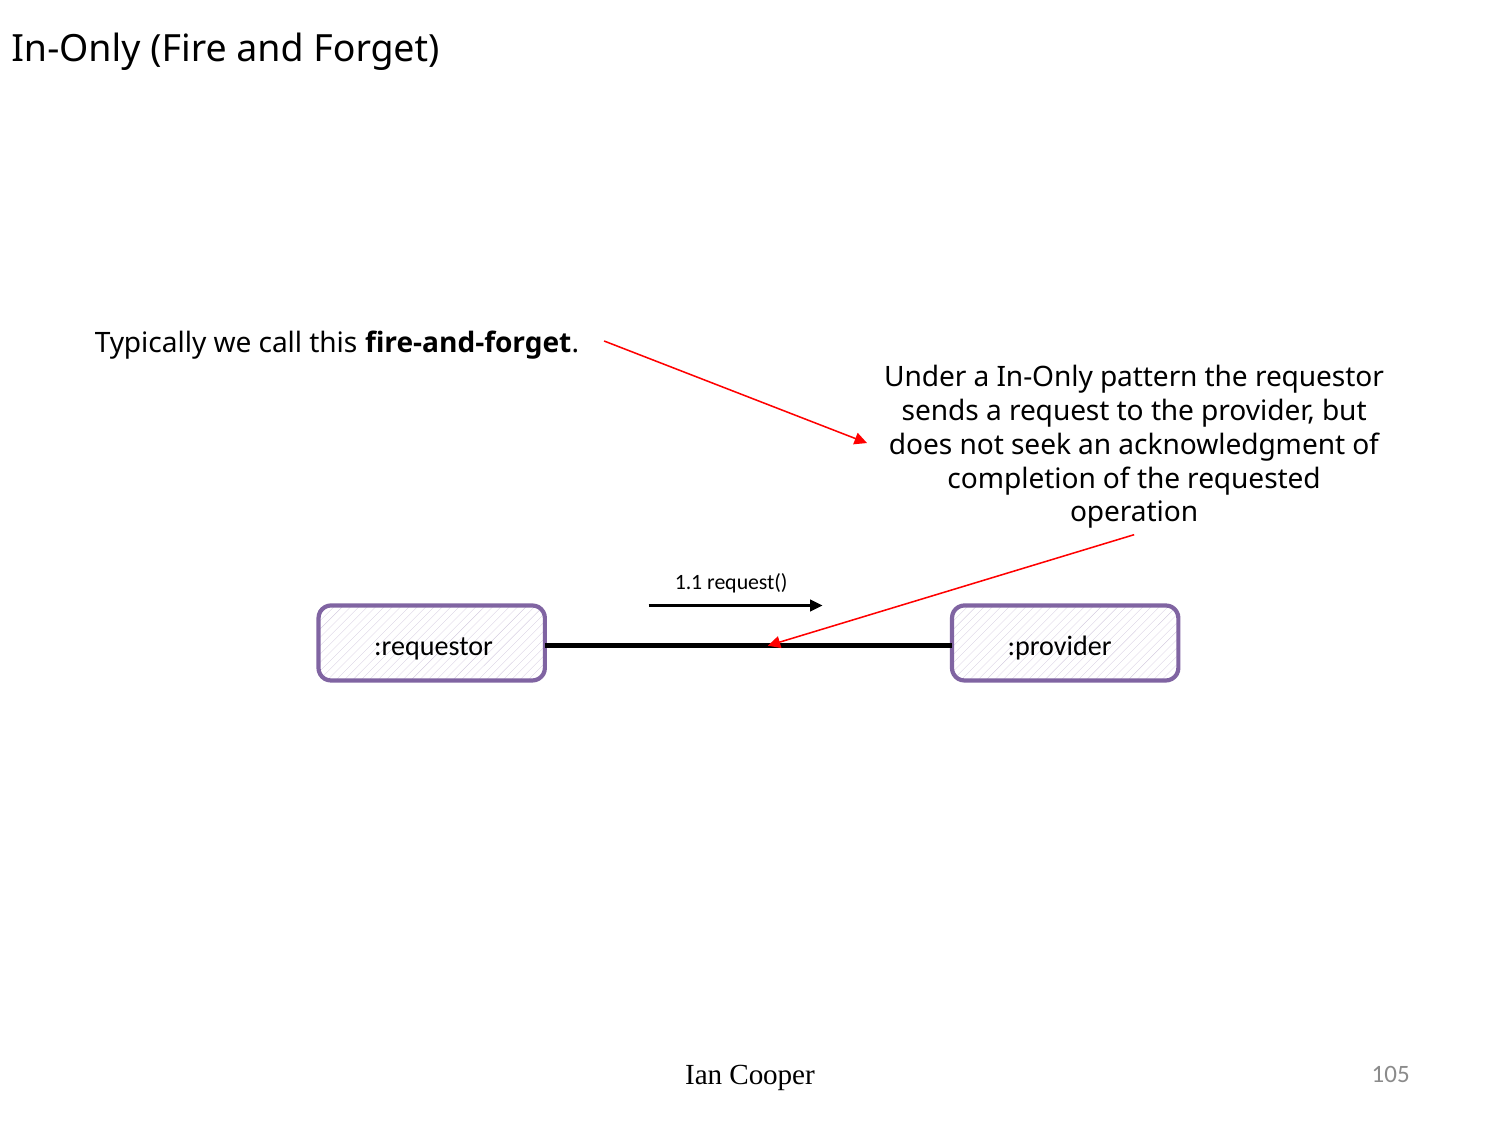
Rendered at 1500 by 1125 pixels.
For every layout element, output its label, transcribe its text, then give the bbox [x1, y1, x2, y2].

text_box In-Only (Fire and Forget) [0, 12, 1500, 81]
slide_number 105 [1074, 1042, 1425, 1103]
text_box :requestor [359, 620, 531, 669]
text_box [767, 502, 1135, 646]
text_box Typically we call this fire-and-forget. [69, 316, 605, 366]
text_box [316, 603, 547, 683]
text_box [603, 341, 868, 428]
text_box :provider [992, 650, 1138, 669]
text_box [949, 603, 1181, 683]
footer Ian Cooper [512, 1042, 988, 1103]
text_box Under a In-Only pattern the requestor sends a request to the provider, but does not seek an acknowledgment of completion of the requested operation [866, 351, 1402, 535]
text_box 1.1 request() [660, 560, 762, 601]
